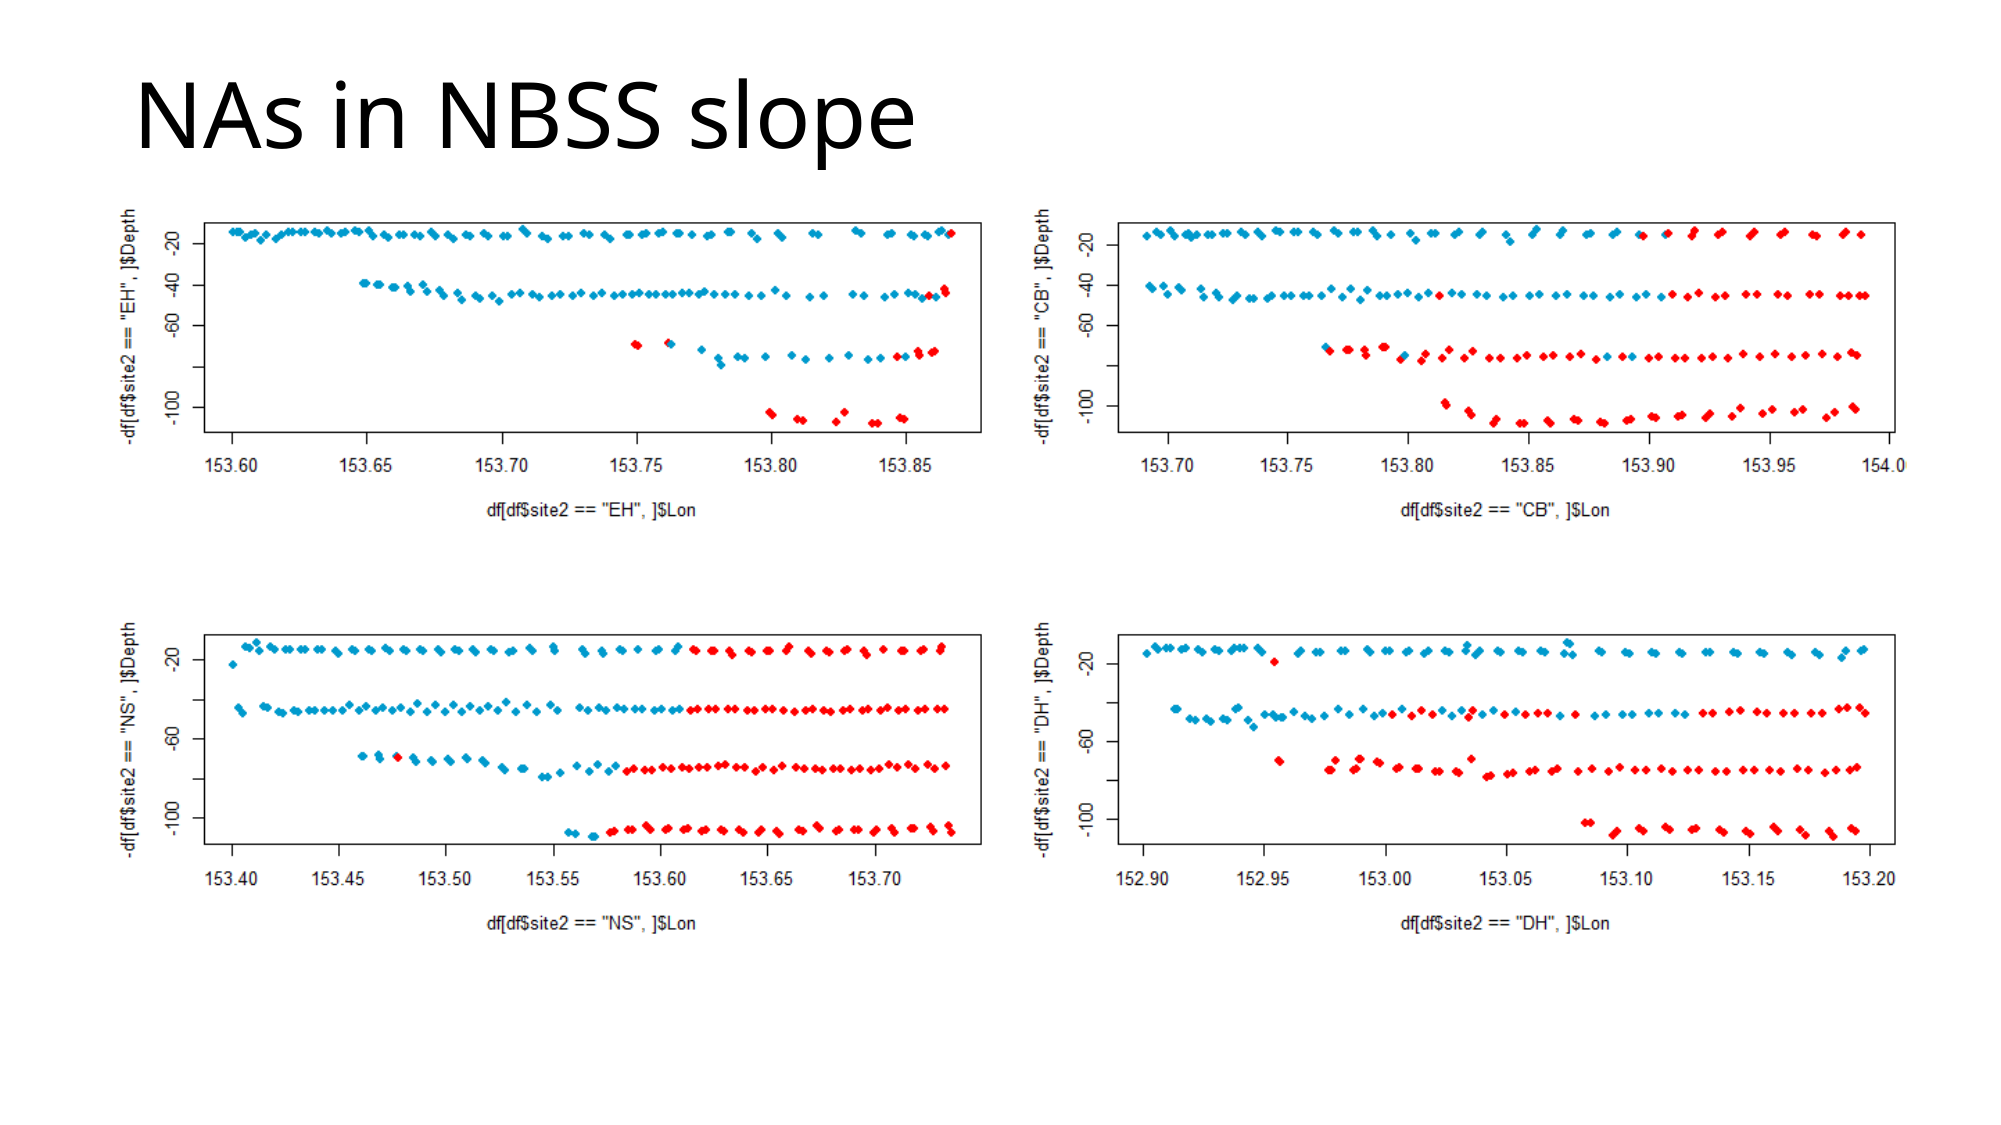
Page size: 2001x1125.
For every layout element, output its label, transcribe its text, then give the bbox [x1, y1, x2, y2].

title NAs in NBSS slope [118, 10, 1844, 203]
picture [118, 203, 1907, 945]
